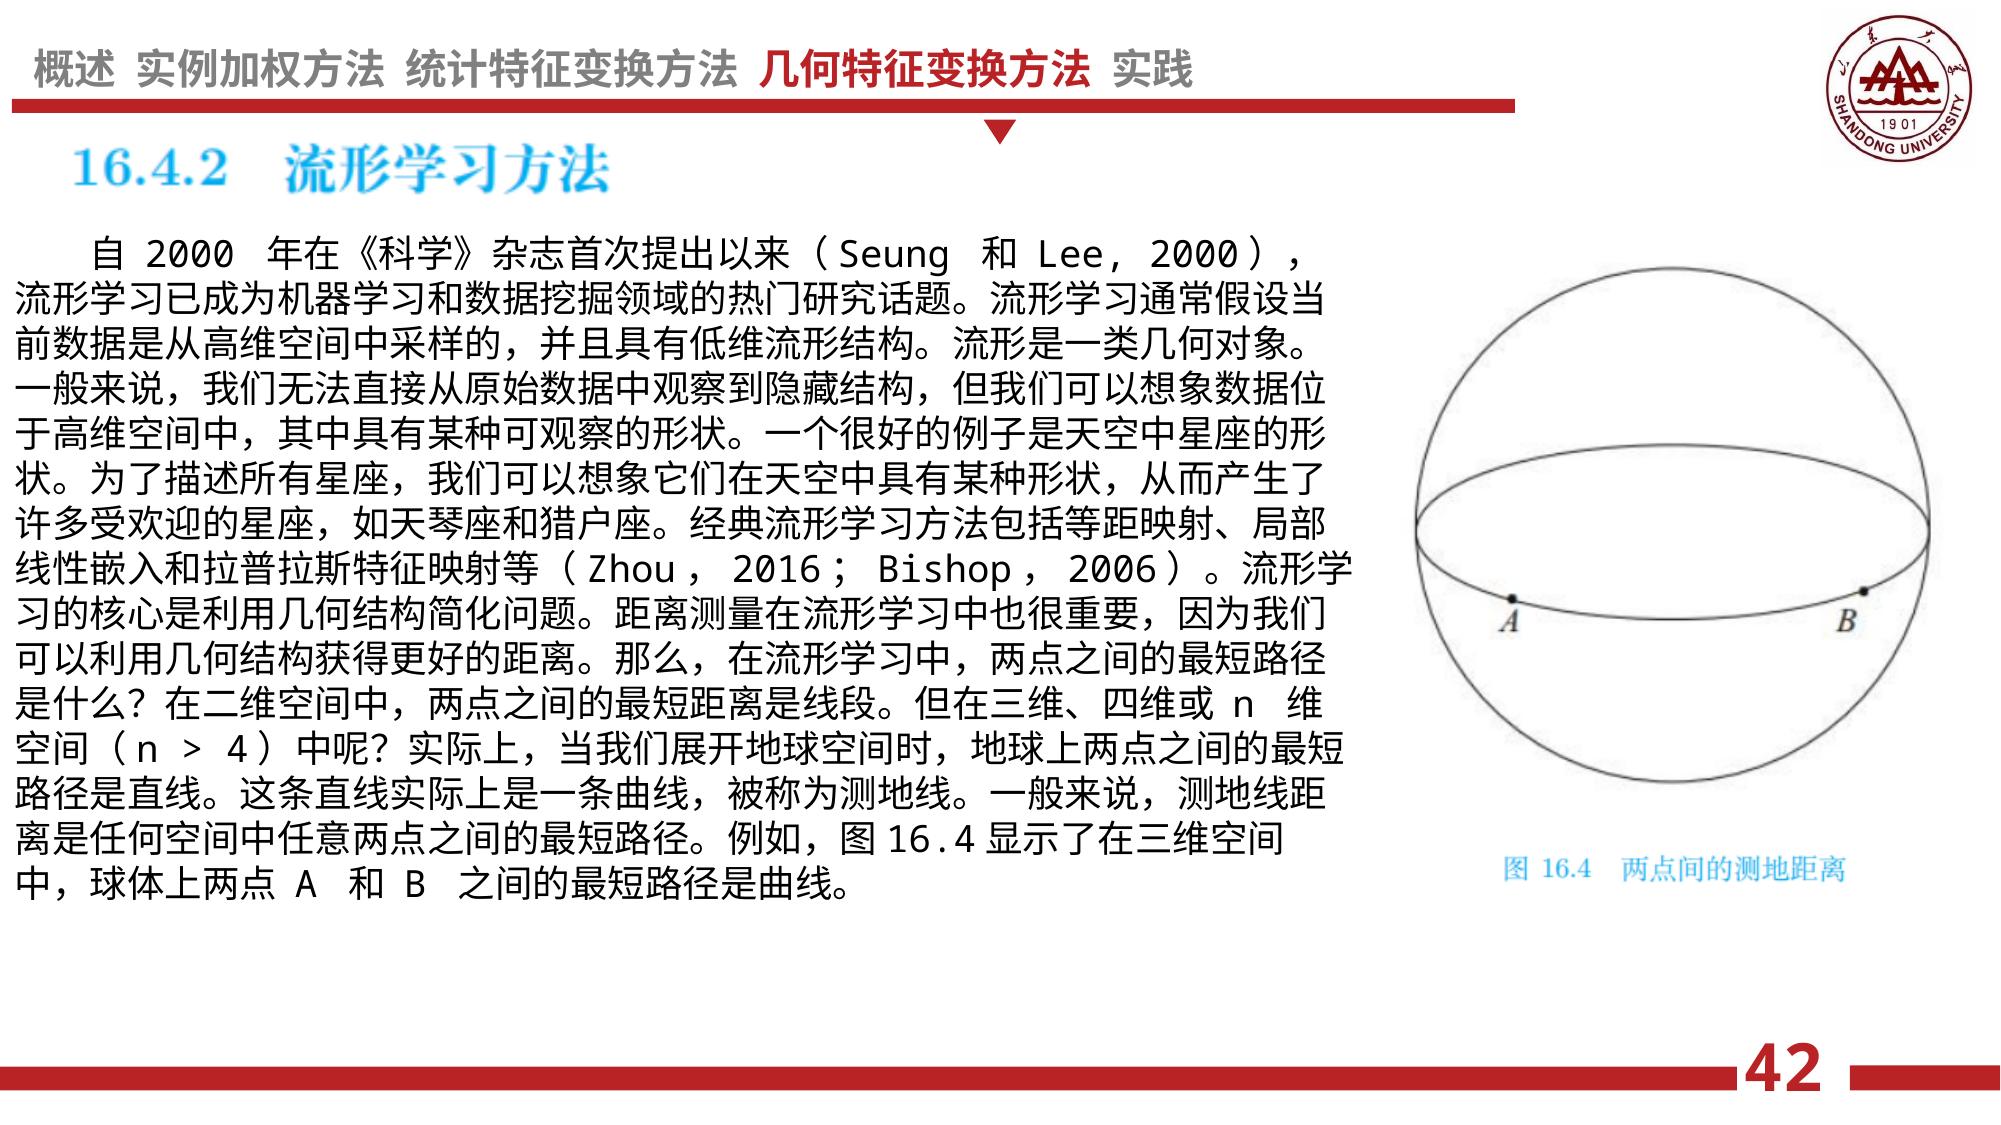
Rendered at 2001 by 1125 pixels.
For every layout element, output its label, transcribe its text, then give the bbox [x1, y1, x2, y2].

picture [1820, 9, 1977, 167]
picture [1400, 262, 1967, 904]
text_box 自 2000 年在《科学》杂志首次提出以来（Seung 和 Lee, 2000），流形学习已成为机器学习和数据挖掘领域的热门研究话题。流形学习通常假设当前数据是从高维空间中采样的，并且具有低维流形结构。流形是一类几何对象。一般来说，我们无法直接从原始数据中观察到隐藏结构，但我们可以想象数据位于高维空间中，其中具有某种可观察的形状。一个很好的例子是天空中星座的形状。为了描述所有星座，我们可以想象它们在天空中具有某种形状，从而产生了许多受欢迎的星座，如天琴座和猎户座。经典流形学习方法包括等距映射、局部线性嵌入和拉普拉斯特征映射等（Zhou，2016；Bishop，2006）。流形学习的核心是利用几何结构简化问题。距离测量在流形学习中也很重要，因为我们可以利用几何结构获得更好的距离。那么，在流形学习中，两点之间的最短路径是什么？在二维空间中，两点之间的最短距离是线段。但在三维、四维或 n 维空间（n > 4）中呢？实际上，当我们展开地球空间时，地球上两点之间的最短路径是直线。这条直线实际上是一条曲线，被称为测地线。一般来说，测地线距离是任何空间中任意两点之间的最短路径。例如，图16.4显示了在三维空间中，球体上两点 A 和 B 之间的最短路径是曲线。 [0, 222, 1371, 968]
picture [43, 128, 660, 212]
